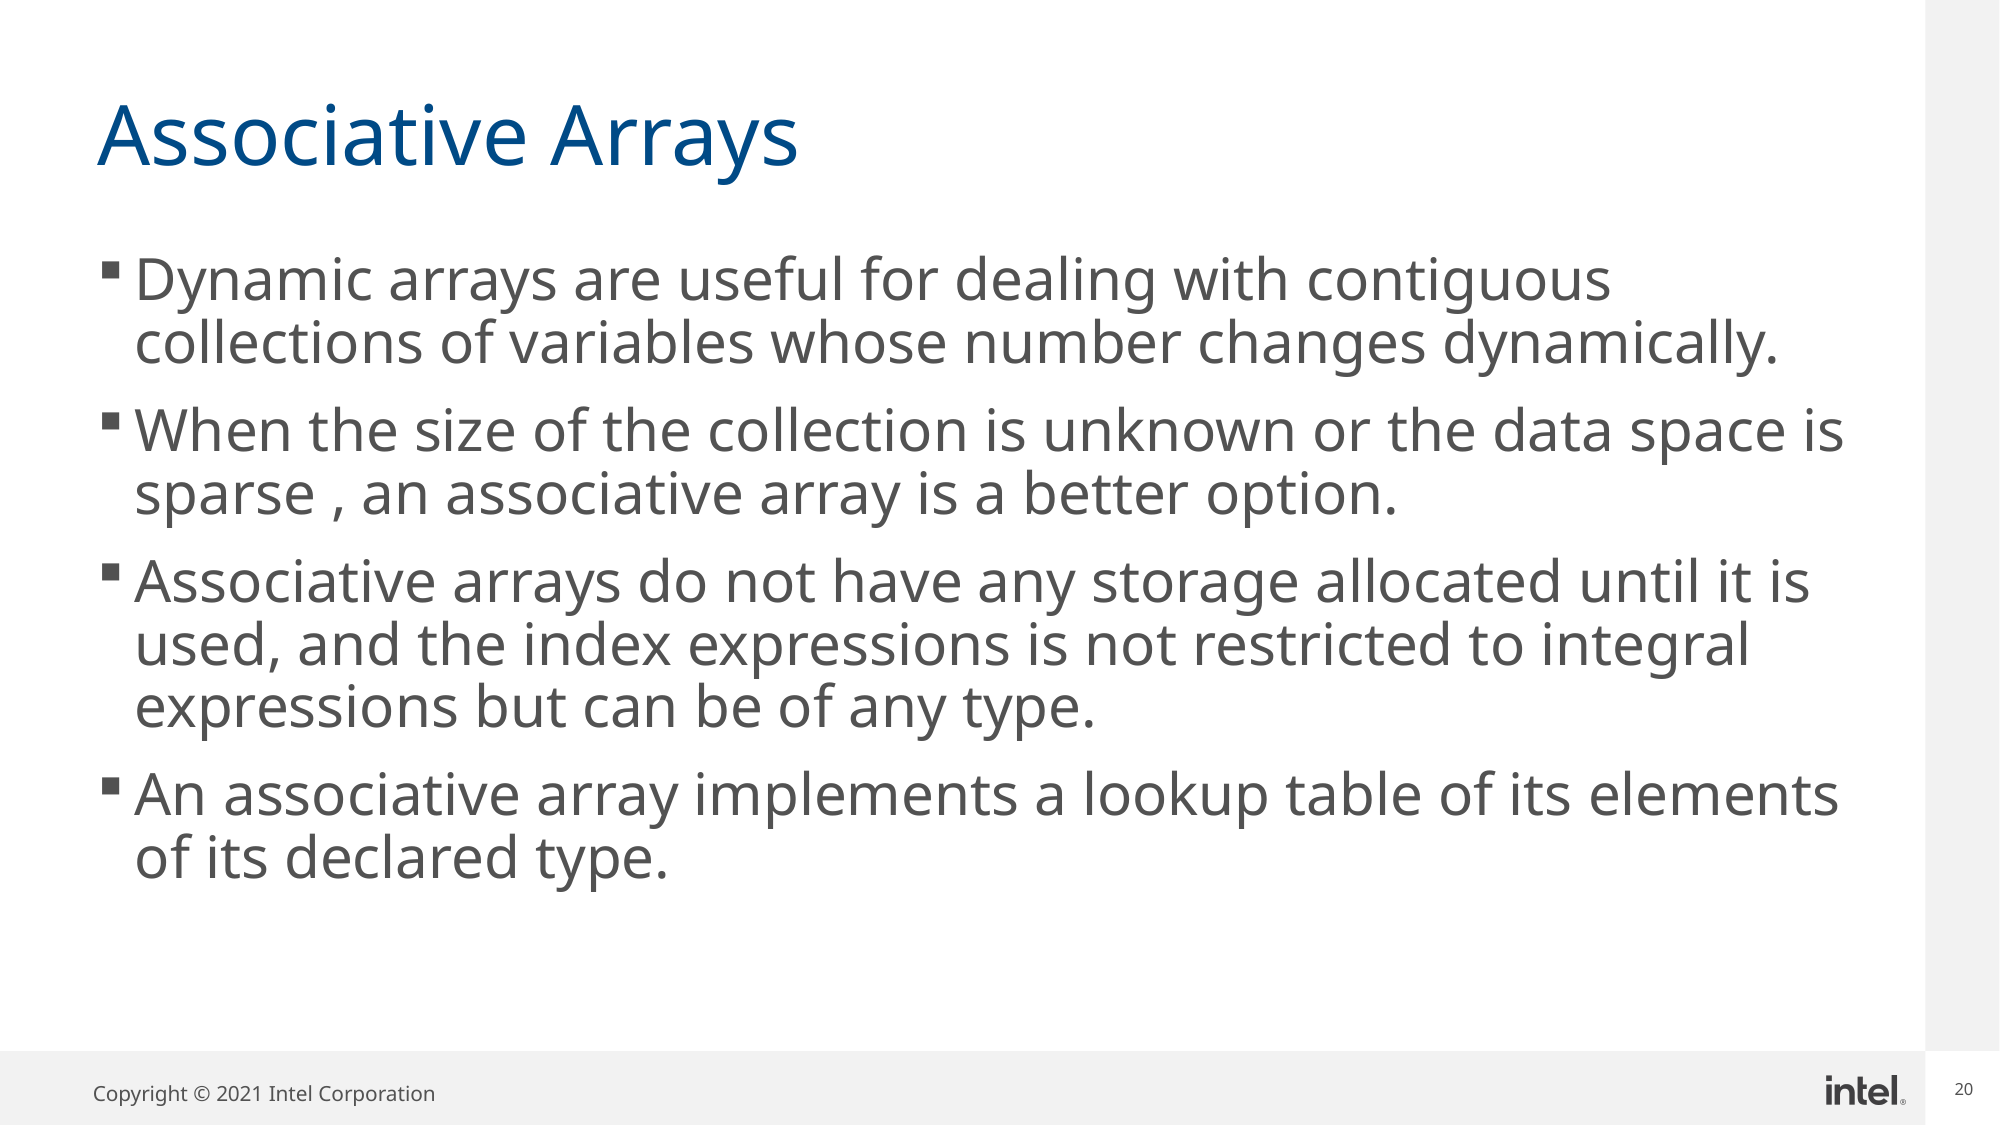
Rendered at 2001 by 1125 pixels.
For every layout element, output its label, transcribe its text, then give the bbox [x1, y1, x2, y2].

list Dynamic arrays are useful for dealing with contiguous collections of variables whose number changes dynamically. When the size of the collection is unknown or the data space is sparse , an associative array is a better option. Associative arrays do not have any storage allocated until it is used, and the index expressions is not restricted to integral expressions but can be of any type. An associative array implements a lookup table of its elements of its declared type. [96, 249, 1898, 1026]
title Associative Arrays [96, 93, 1898, 218]
picture [1826, 1075, 1906, 1105]
